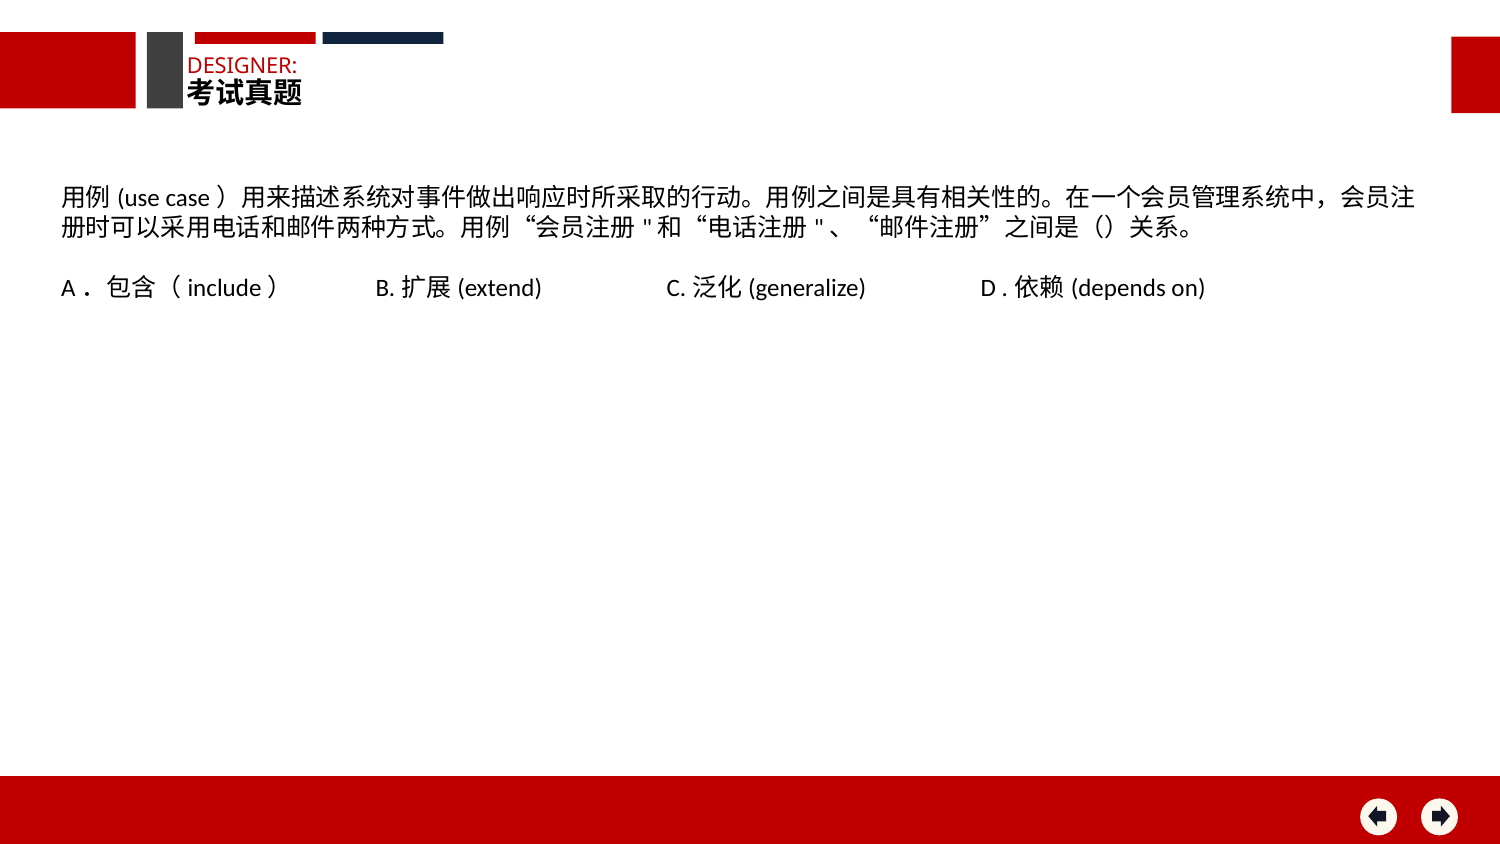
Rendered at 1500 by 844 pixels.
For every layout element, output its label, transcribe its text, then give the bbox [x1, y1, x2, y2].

text_box 考试真题 [171, 67, 672, 118]
text_box DESIGNER: [172, 43, 313, 67]
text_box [194, 31, 444, 45]
text_box 用例(use case）用来描述系统对事件做出响应时所采取的行动。用例之间是具有相关性的。在一个会员管理系统中，会员注册时可以采用电话和邮件两种方式。用例“会员注册"和“电话注册"、“邮件注册”之间是（）关系。 A．包含（include） B.扩展(extend) C.泛化(generalize) D .依赖(depends on) [46, 173, 1456, 399]
